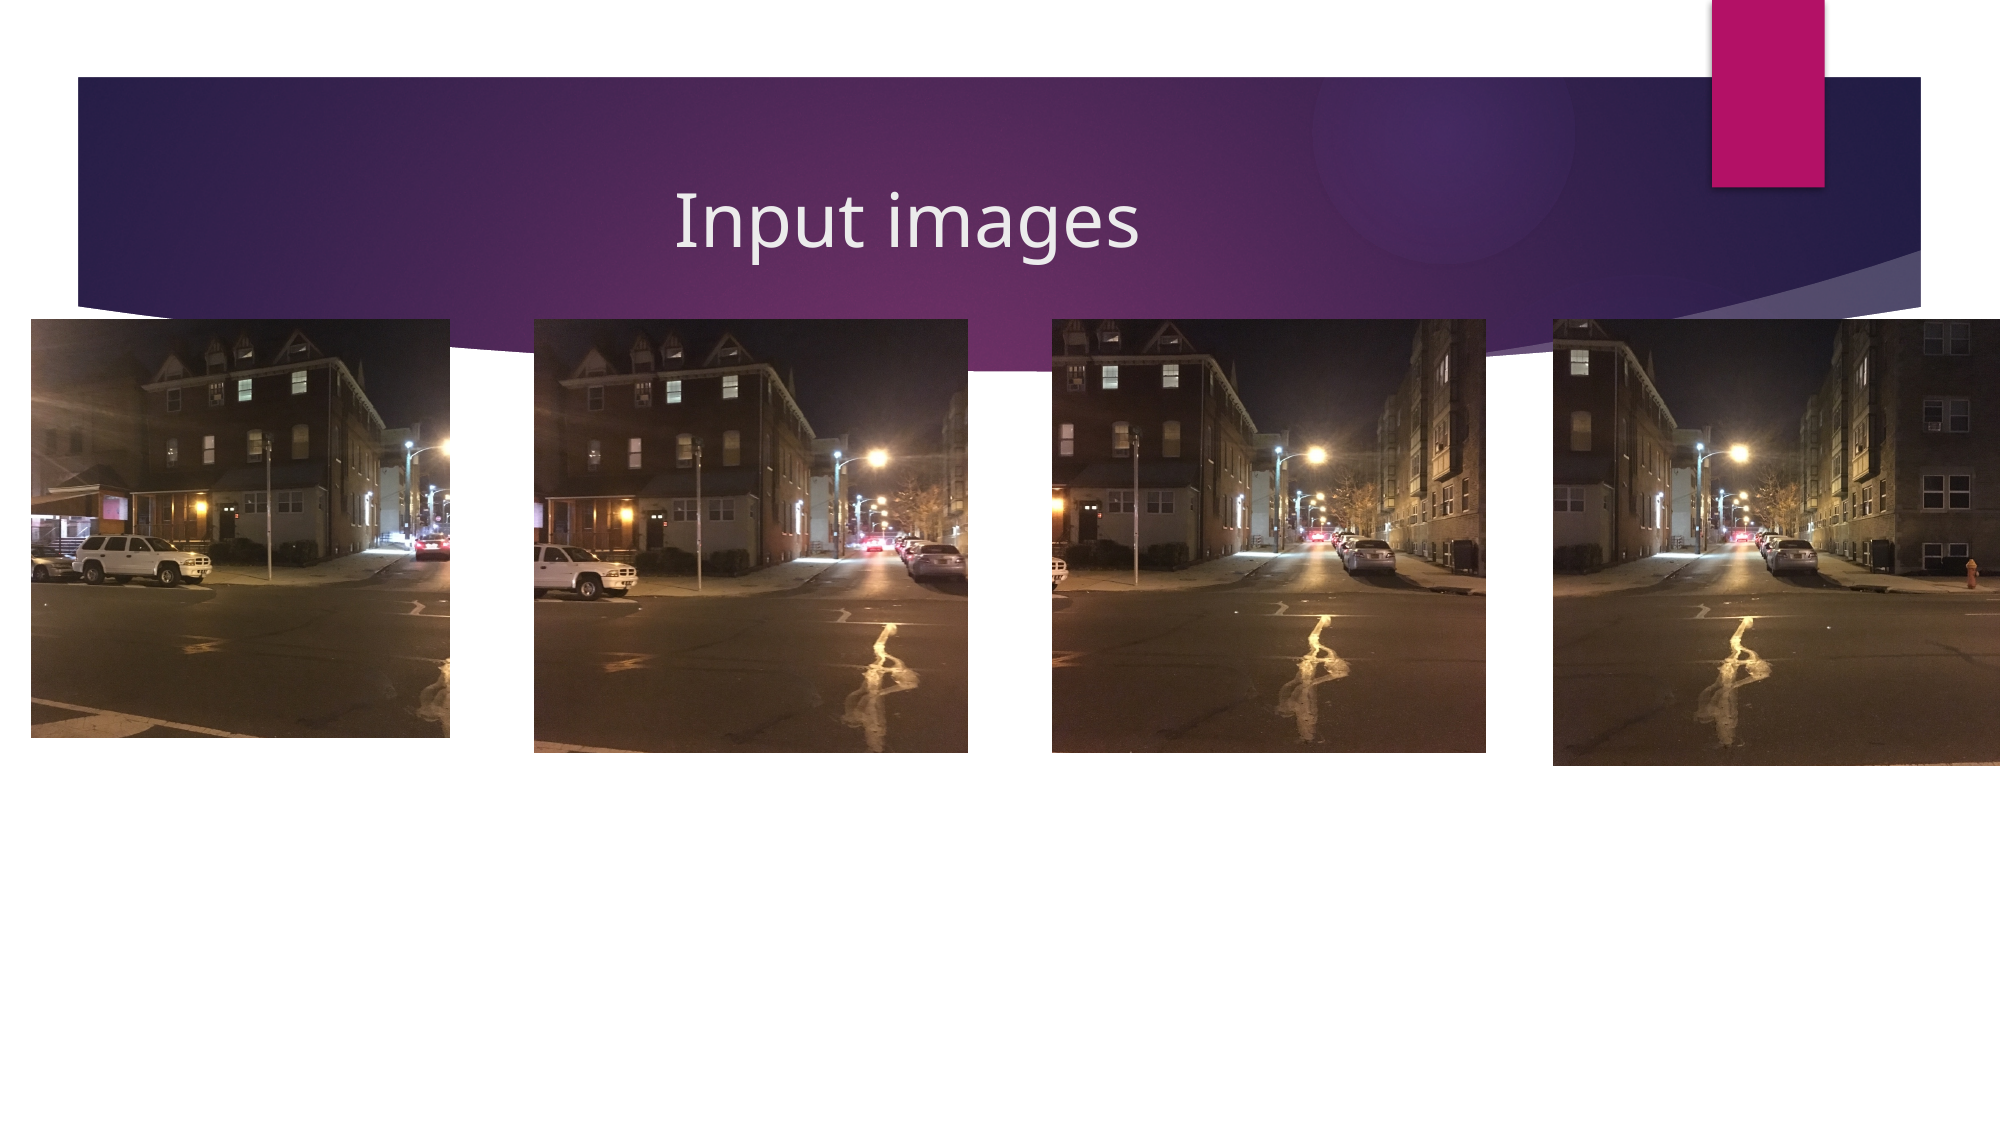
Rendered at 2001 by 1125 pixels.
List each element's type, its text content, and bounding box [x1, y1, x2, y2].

title Input images [189, 159, 1627, 276]
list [31, 319, 451, 739]
picture [1052, 319, 1486, 753]
picture [534, 319, 968, 753]
picture [1553, 319, 2000, 766]
